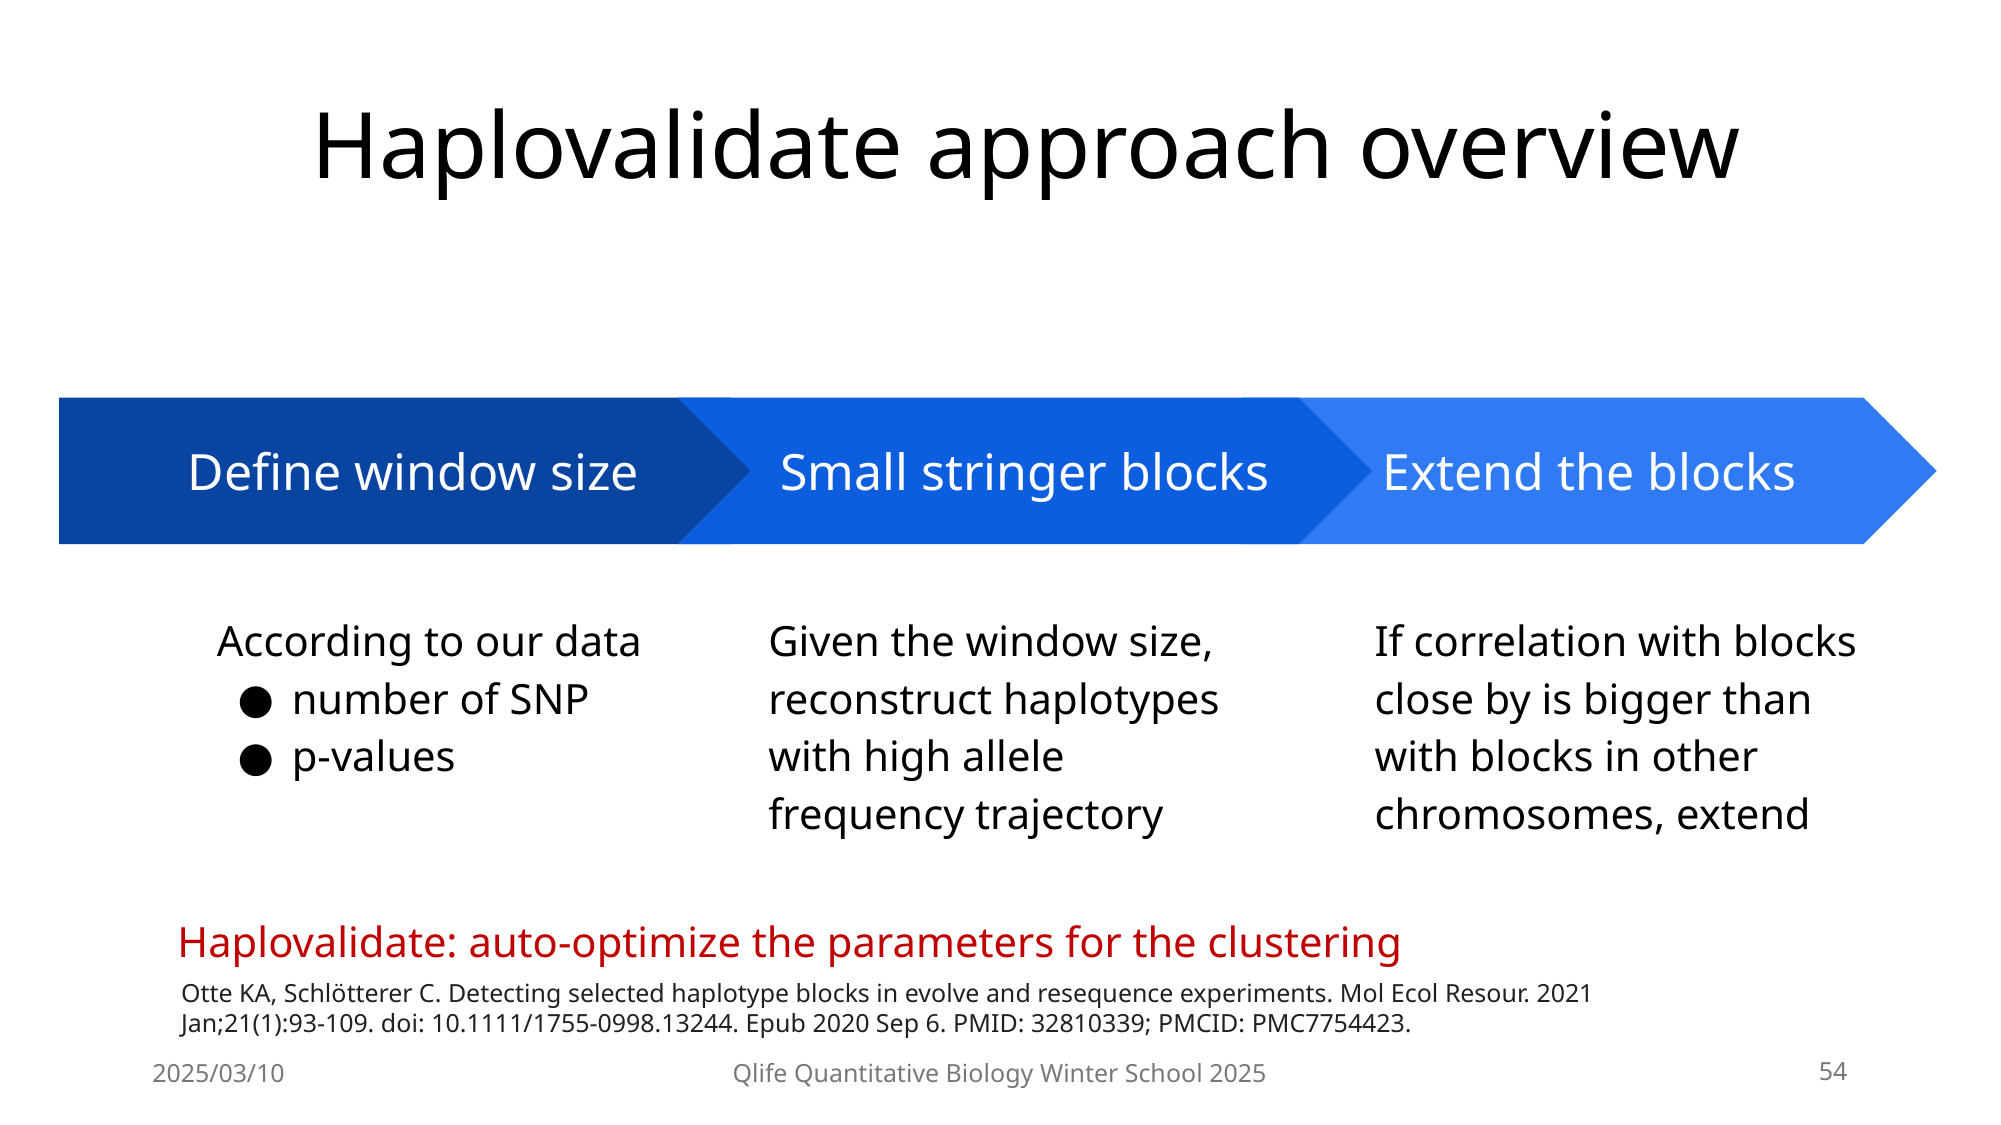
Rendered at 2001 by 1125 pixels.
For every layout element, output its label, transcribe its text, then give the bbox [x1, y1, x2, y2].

text_box Haplovalidate: auto-optimize the parameters for the clustering [162, 908, 1666, 973]
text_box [1373, 397, 1938, 896]
title Haplovalidate approach overview [163, 39, 1889, 258]
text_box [677, 397, 1373, 896]
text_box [58, 397, 677, 896]
text_box Otte KA, Schlötterer C. Detecting selected haplotype blocks in evolve and resequence experiments. Mol Ecol Resour. 2021 Jan;21(1):93-109. doi: 10.1111/1755-0998.13244. Epub 2020 Sep 6. PMID: 32810339; PMCID: PMC7754423. [166, 970, 1635, 1045]
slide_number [137, 1042, 588, 1103]
footer Qlife Quantitative Biology Winter School 2025 [662, 1045, 1338, 1103]
slide_number 54 [1412, 1042, 1863, 1103]
